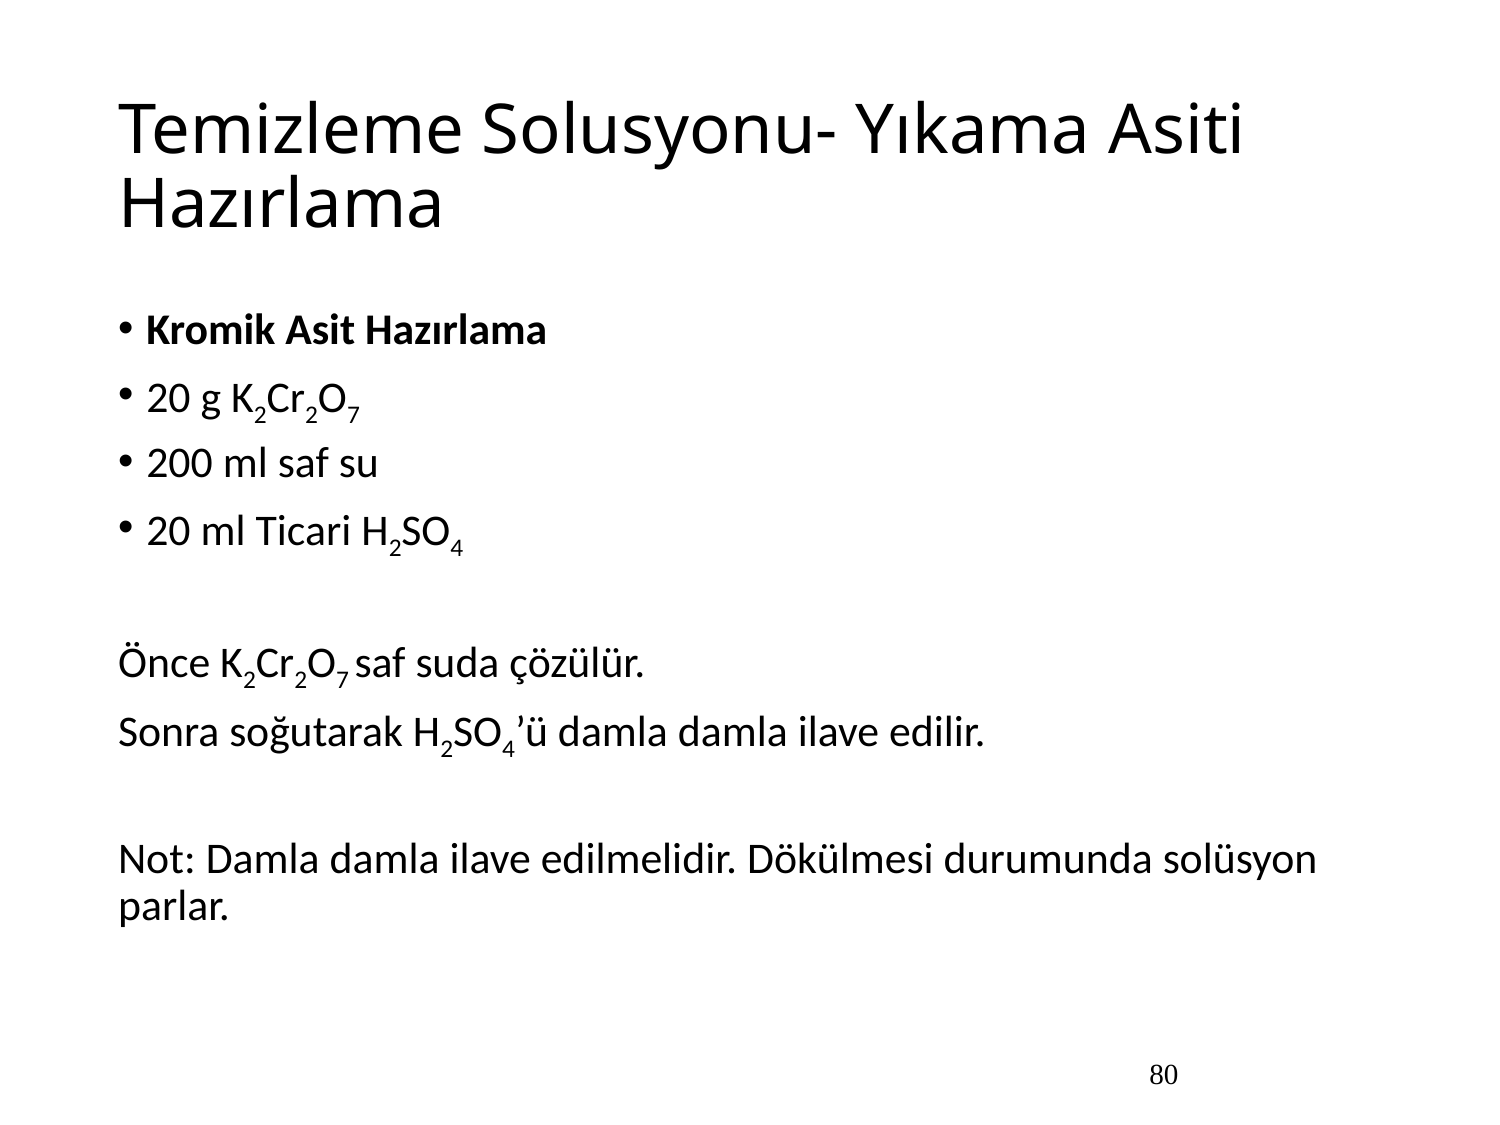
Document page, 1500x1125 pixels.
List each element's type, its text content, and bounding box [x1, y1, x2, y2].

slide_number 80 [1059, 1042, 1397, 1103]
title Temizleme Solusyonu- Yıkama Asiti Hazırlama [103, 59, 1397, 278]
list Kromik Asit Hazırlama 20 g K2Cr2O7 200 ml saf su 20 ml Ticari H2SO4 Önce K2Cr2O7 saf suda çözülür. Sonra soğutarak H2SO4’ü damla damla ilave edilir. Not: Damla damla ilave edilmelidir. Dökülmesi durumunda solüsyon parlar. [103, 299, 1397, 1014]
